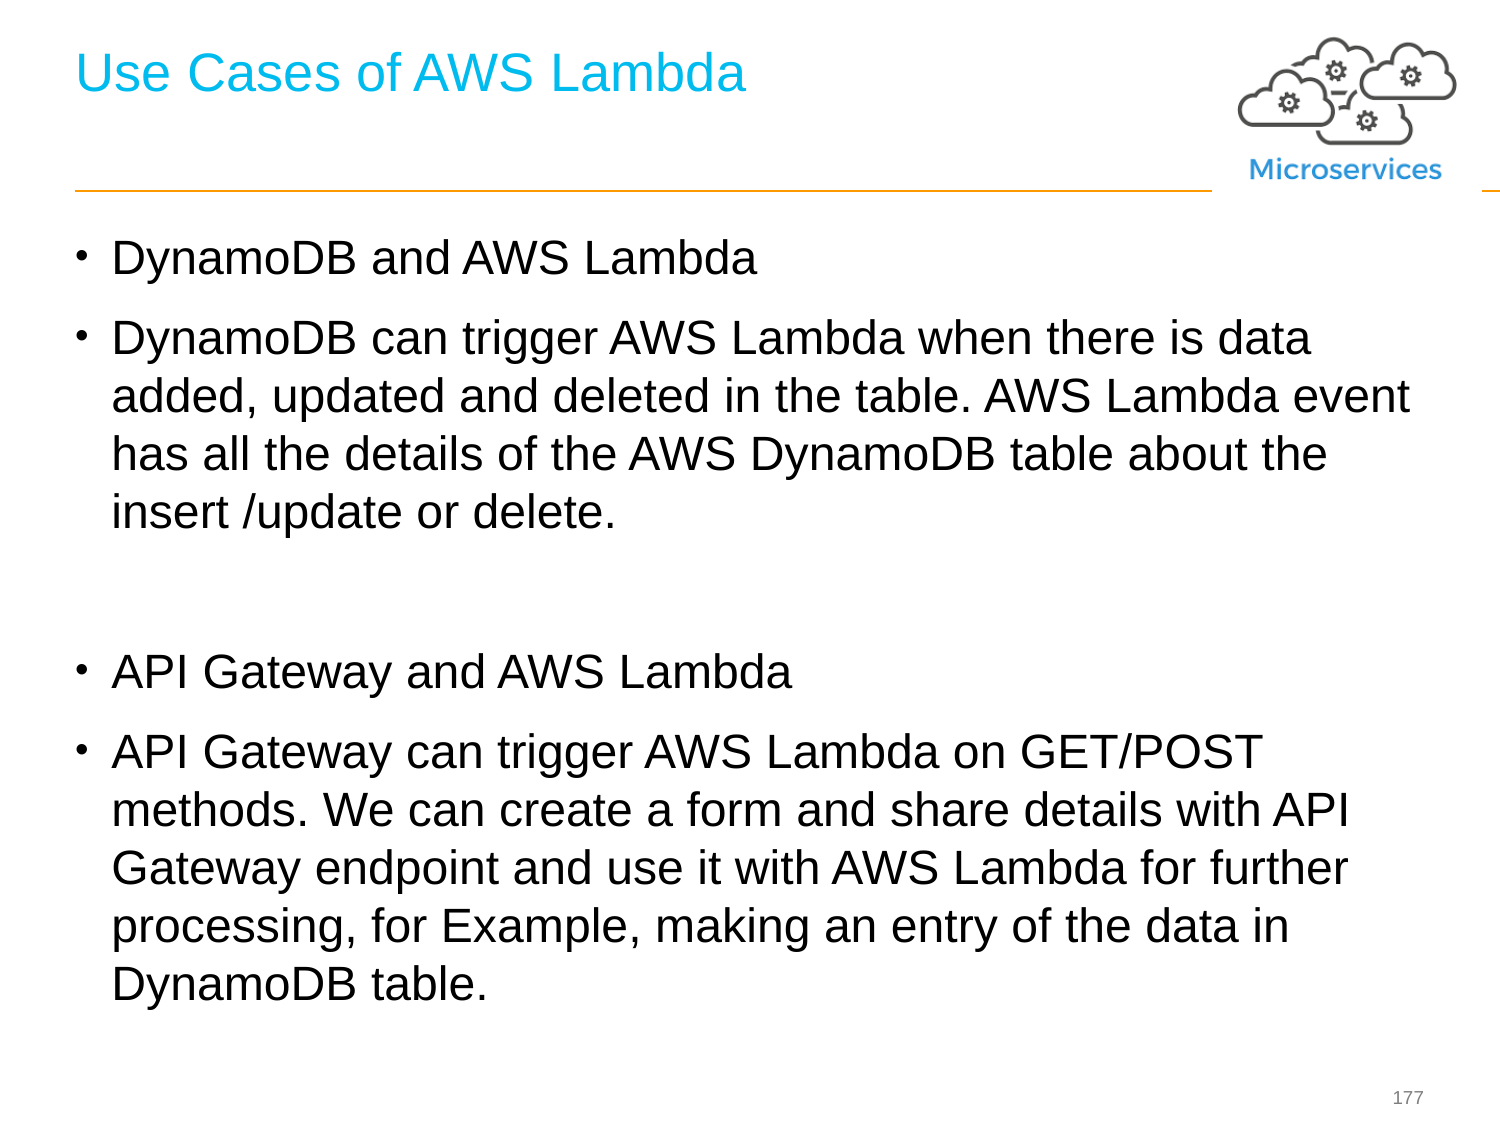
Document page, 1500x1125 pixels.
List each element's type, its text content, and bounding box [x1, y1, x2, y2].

title Use Cases of AWS Lambda [75, 27, 1422, 157]
list DynamoDB and AWS Lambda DynamoDB can trigger AWS Lambda when there is data added, updated and deleted in the table. AWS Lambda event has all the details of the AWS DynamoDB table about the insert /update or delete. API Gateway and AWS Lambda API Gateway can trigger AWS Lambda on GET/POST methods. We can create a form and share details with API Gateway endpoint and use it with AWS Lambda for further processing, for Example, making an entry of the data in DynamoDB table. [75, 226, 1425, 1018]
picture [1212, 1, 1482, 203]
